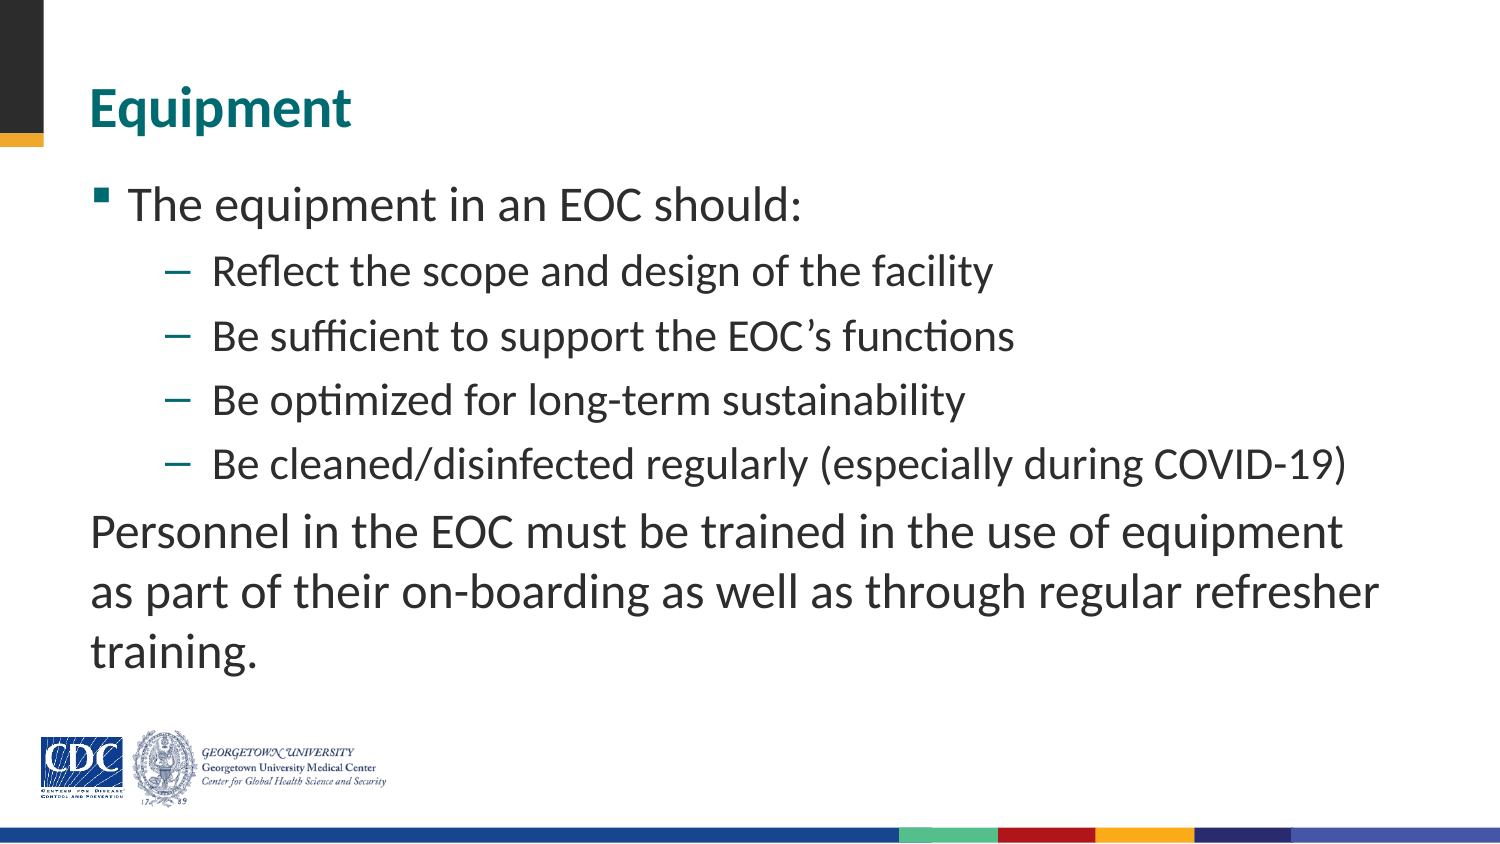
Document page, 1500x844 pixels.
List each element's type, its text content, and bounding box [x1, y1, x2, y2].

text_box [0, 727, 130, 823]
list The equipment in an EOC should: Reflect the scope and design of the facility Be sufficient to support the EOC’s functions Be optimized for long-term sustainability Be cleaned/disinfected regularly (especially during COVID-19) Personnel in the EOC must be trained in the use of equipment as part of their on-boarding as well as through regular refresher training. [75, 164, 1414, 713]
title Equipment [75, 33, 1425, 147]
picture [40, 720, 392, 815]
